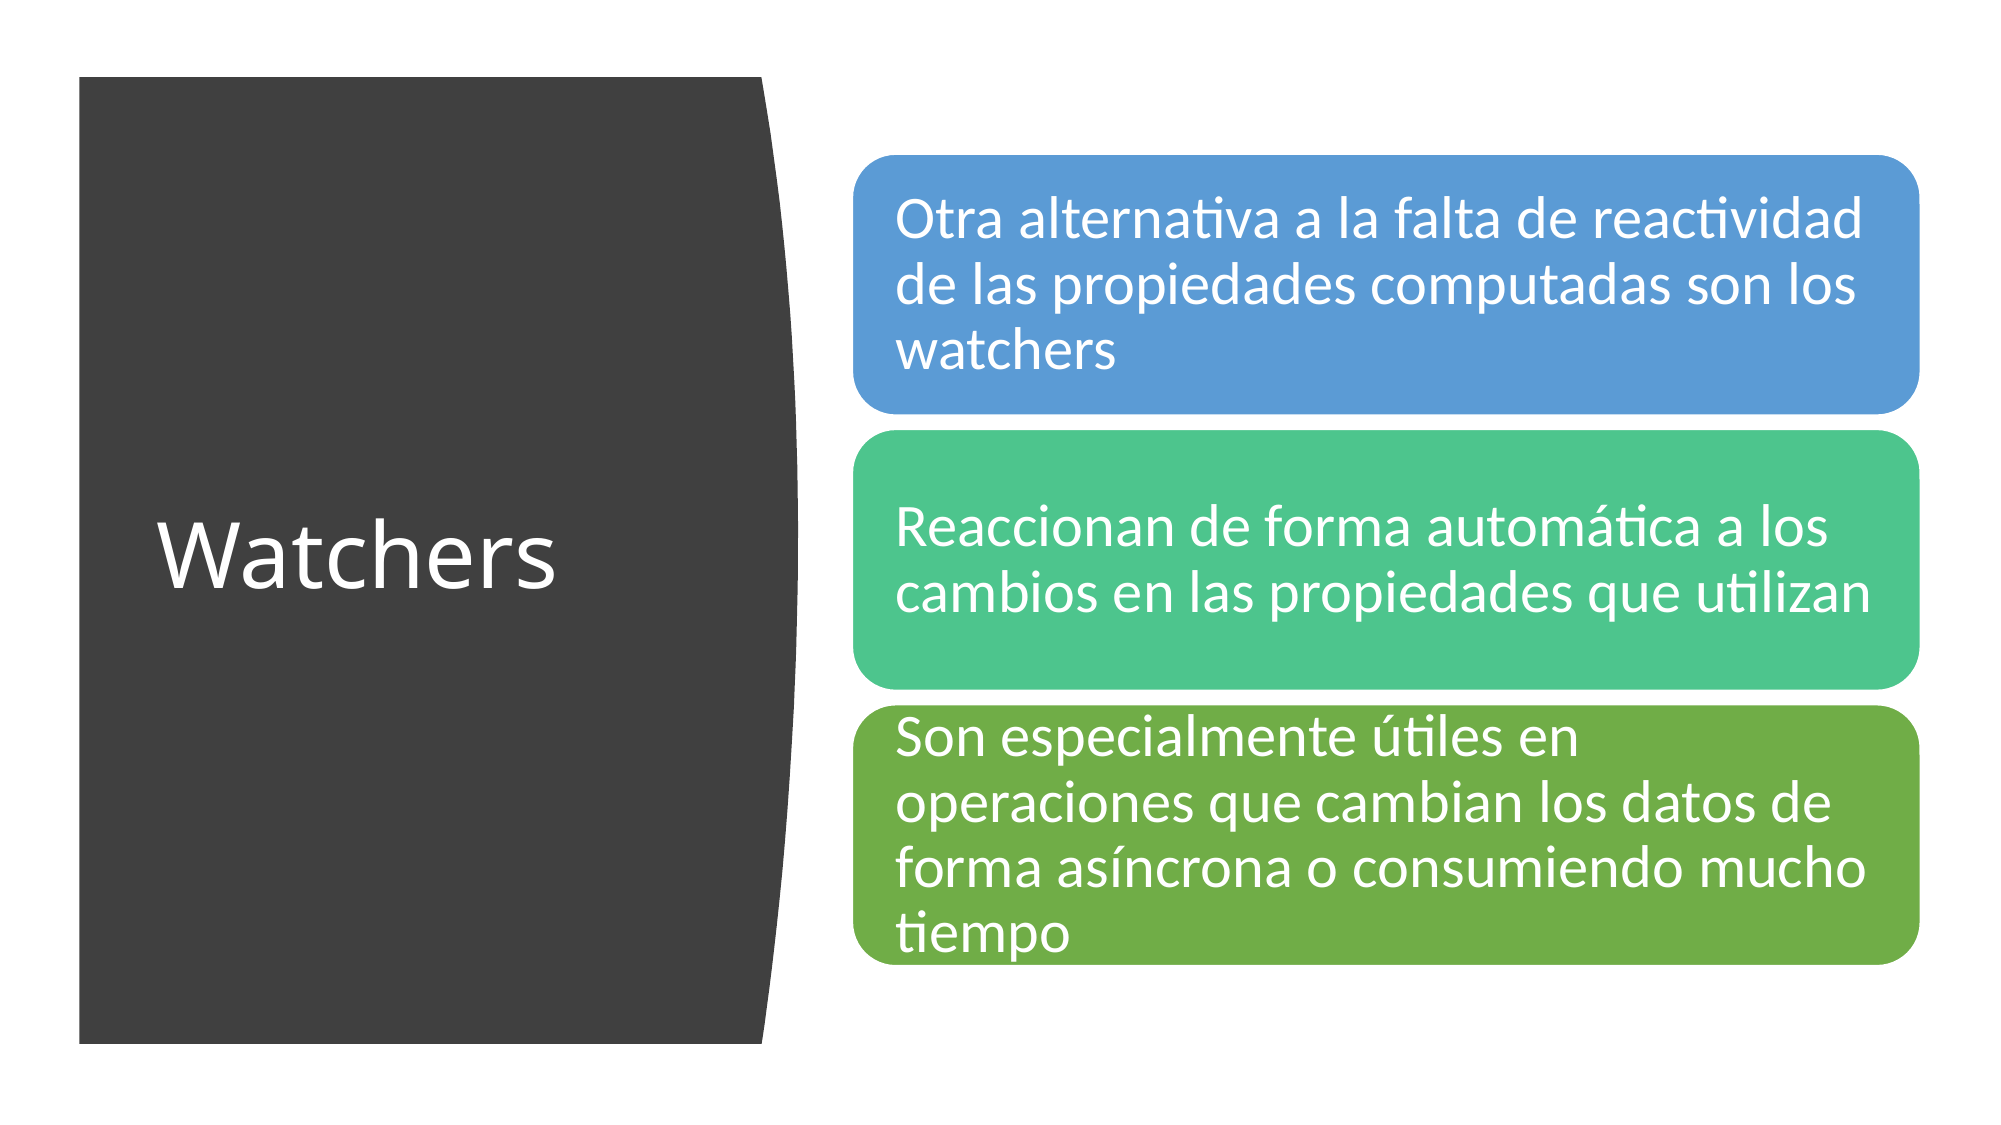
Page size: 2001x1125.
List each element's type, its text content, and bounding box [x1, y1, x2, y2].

title Watchers [141, 166, 702, 953]
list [852, 77, 1921, 1043]
text_box [78, 76, 800, 1045]
